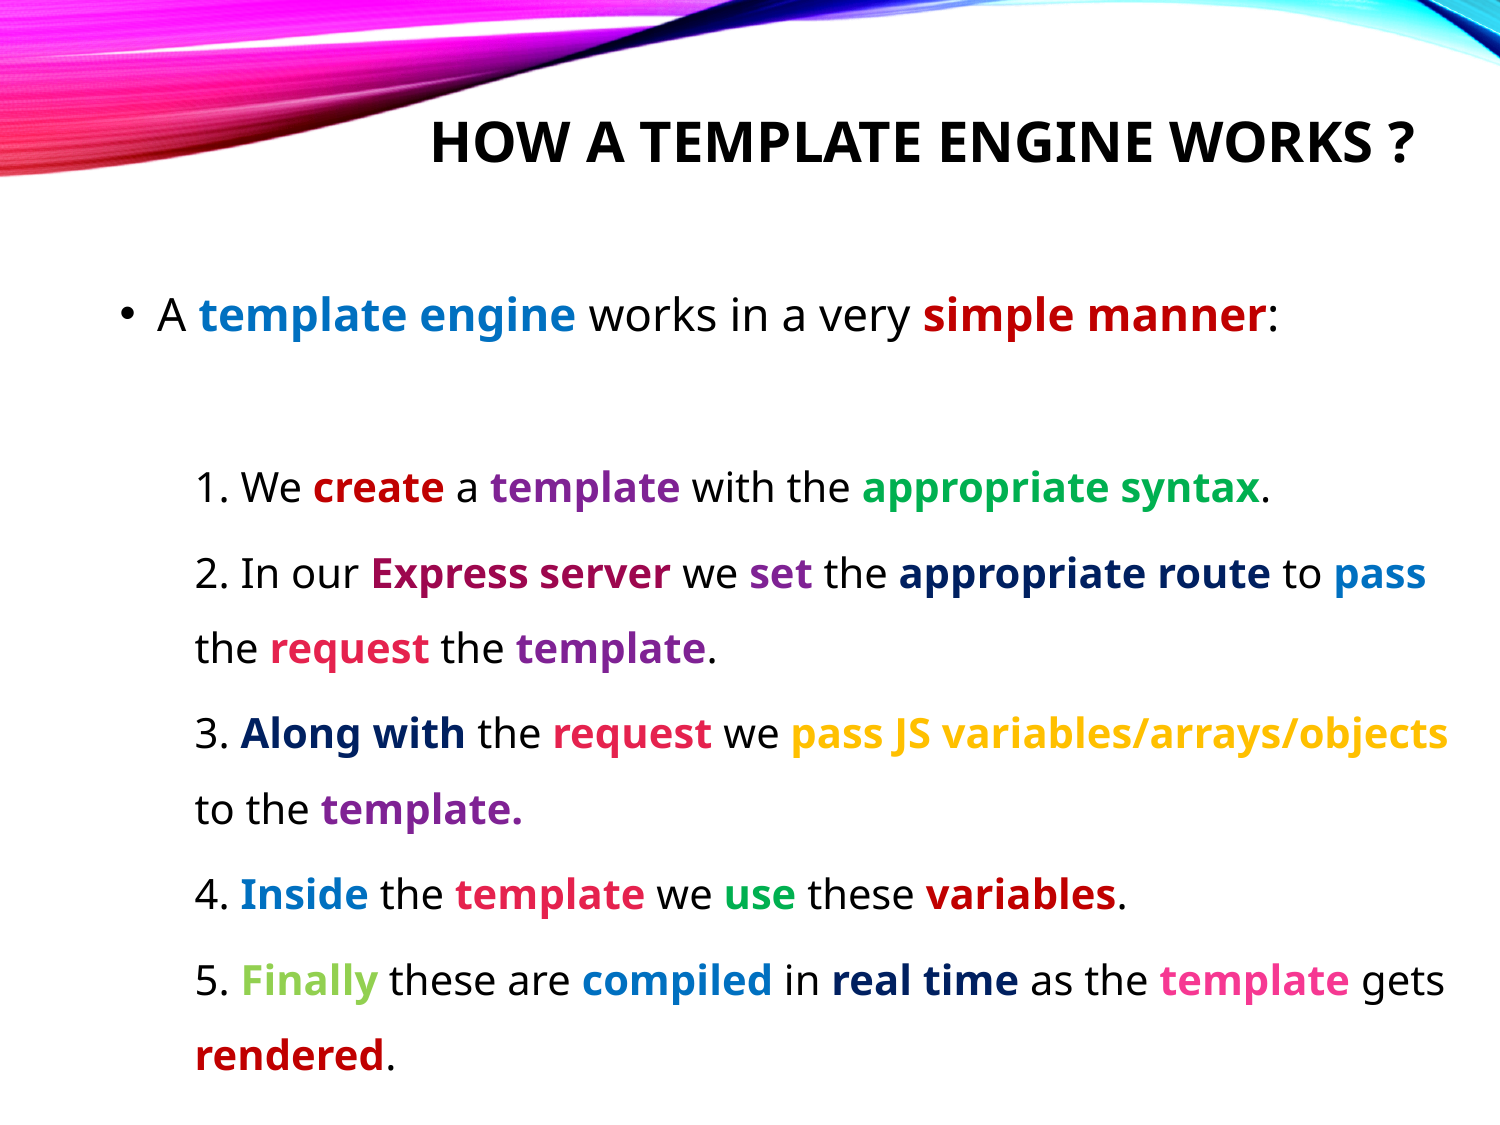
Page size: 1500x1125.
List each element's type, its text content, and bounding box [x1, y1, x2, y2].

picture [0, 0, 1500, 178]
list A template engine works in a very simple manner: 1. We create a template with the appropriate syntax. 2. In our Express server we set the appropriate route to pass the request the template. 3. Along with the request we pass JS variables/arrays/objects to the template. 4. Inside the template we use these variables. 5. Finally these are compiled in real time as the template gets rendered. [29, 250, 1475, 1111]
title How a template engine works ? [383, 38, 1431, 250]
